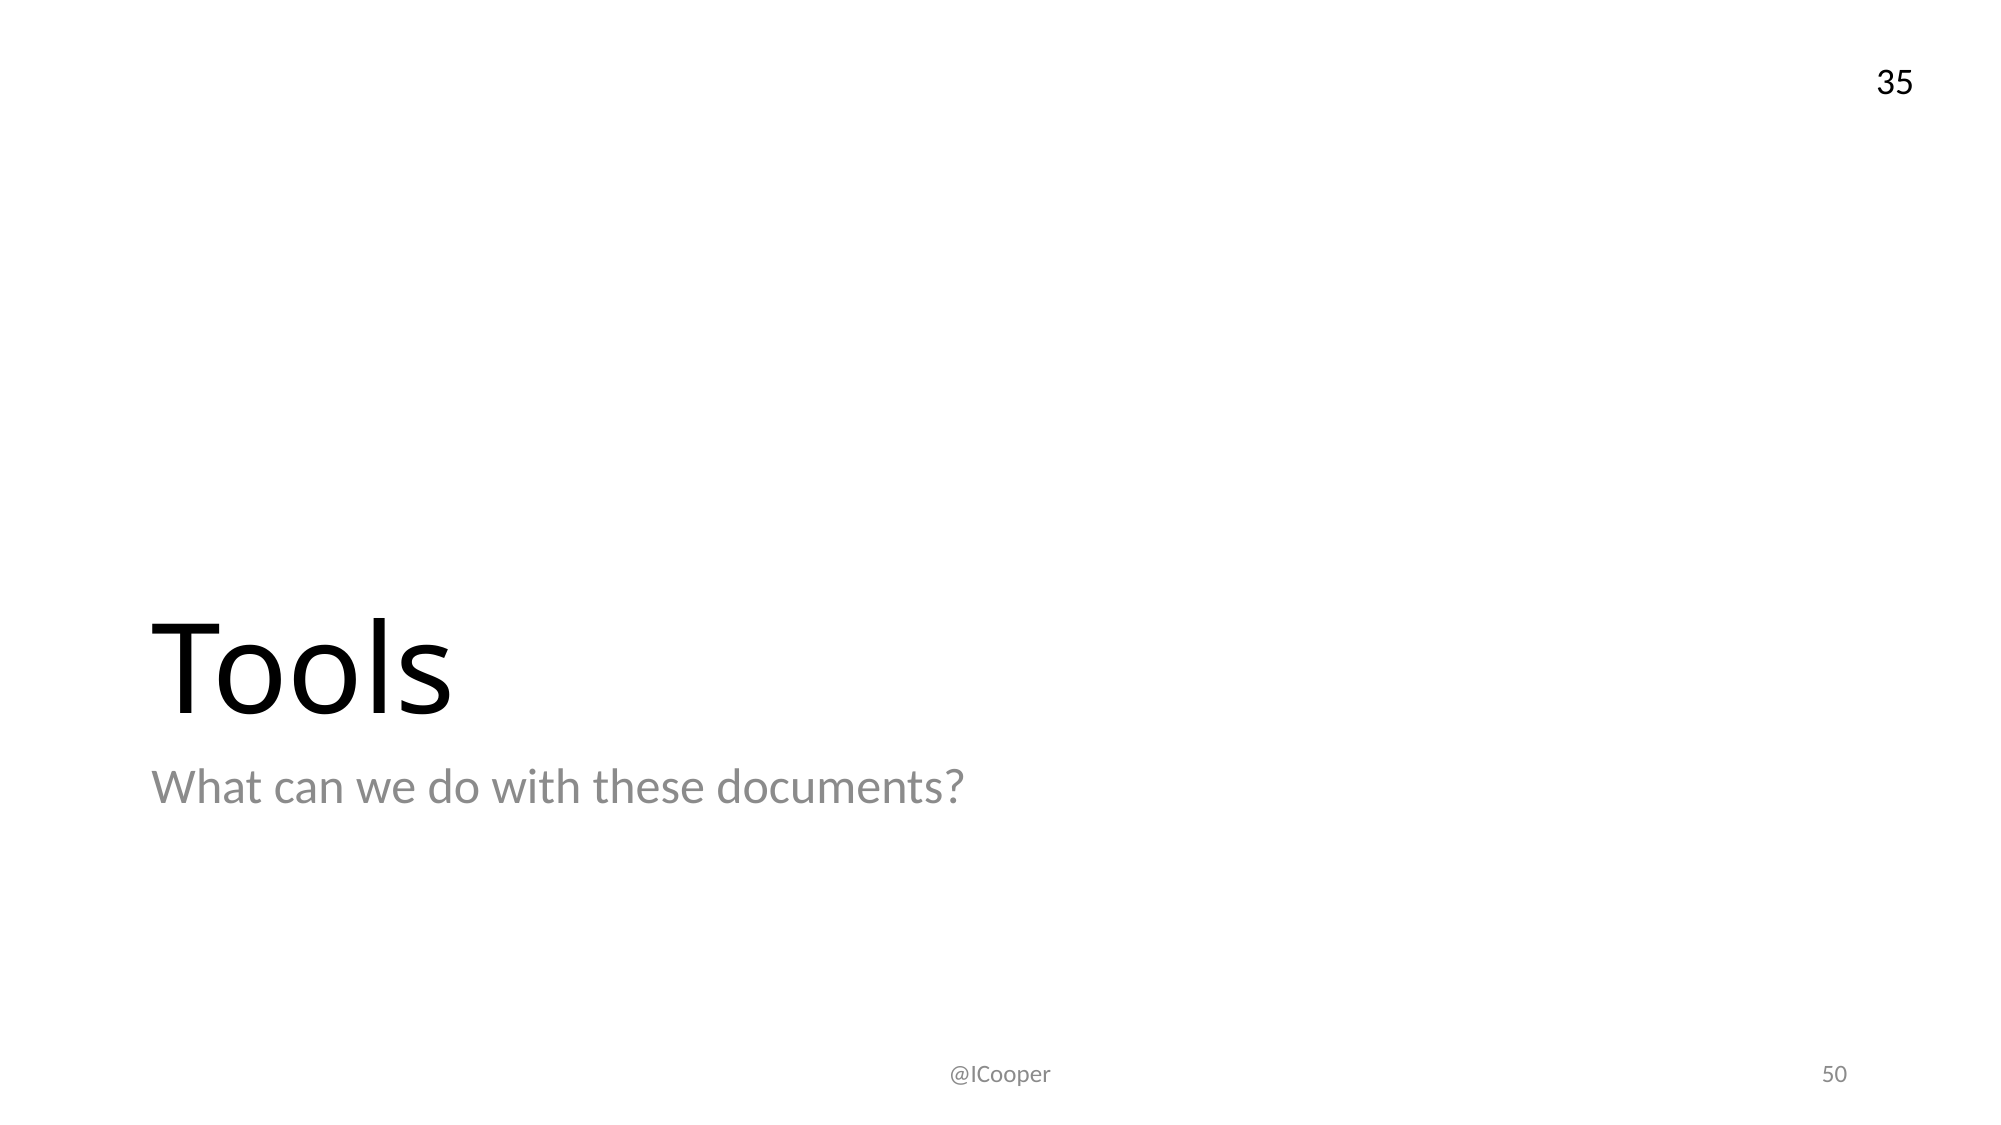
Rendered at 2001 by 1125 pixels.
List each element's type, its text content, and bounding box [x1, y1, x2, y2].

text_box 35 [1861, 49, 1936, 110]
list What can we do with these documents? [136, 752, 1862, 999]
title Tools [136, 280, 1862, 749]
footer @ICooper [662, 1042, 1338, 1103]
slide_number 50 [1412, 1042, 1863, 1103]
